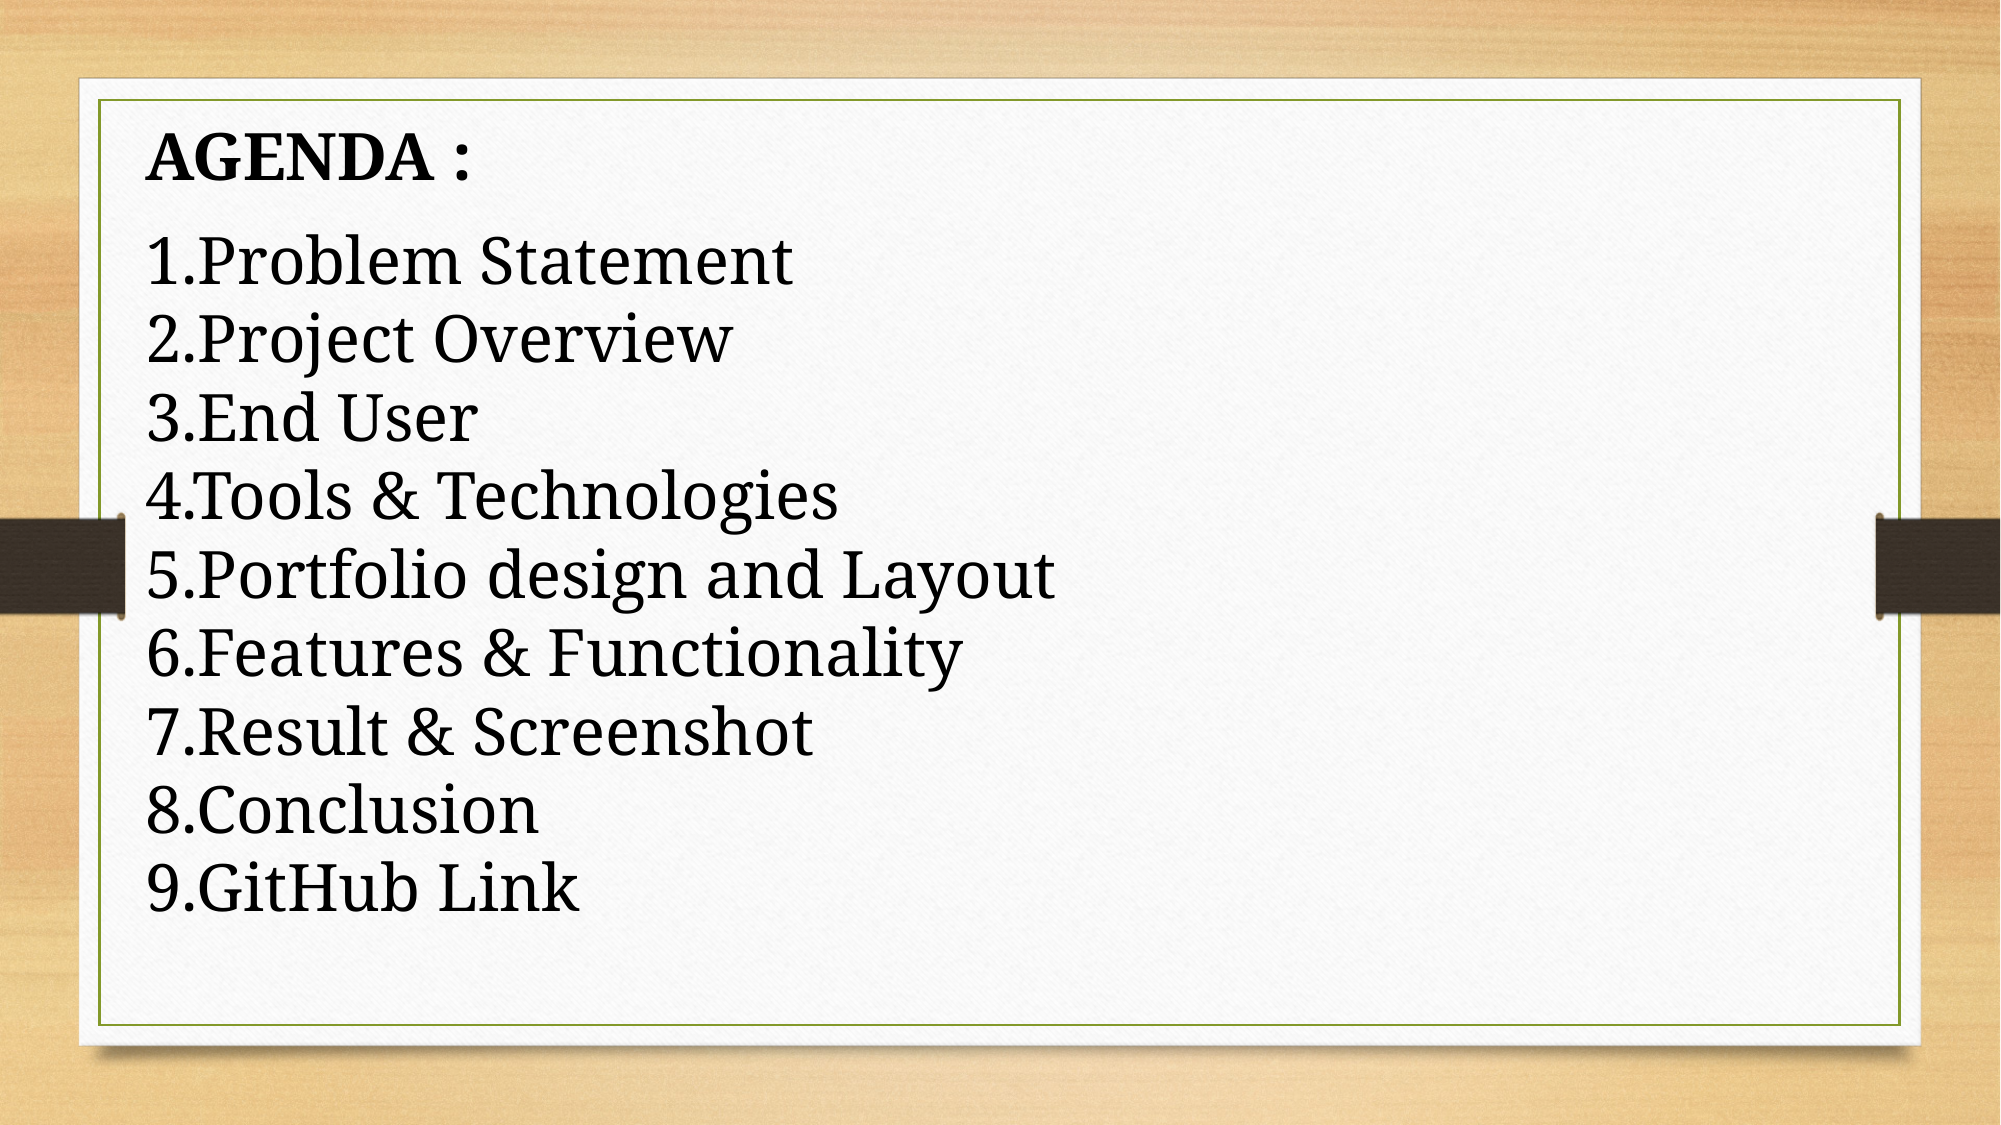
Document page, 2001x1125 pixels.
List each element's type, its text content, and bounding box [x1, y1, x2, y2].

picture [0, 0, 2001, 1125]
list AGENDA : 1.Problem Statement 2.Project Overview 3.End User 4.Tools & Technologies 5.Portfolio design and Layout 6.Features & Functionality 7.Result & Screenshot 8.Conclusion 9.GitHub Link [130, 107, 1899, 1018]
